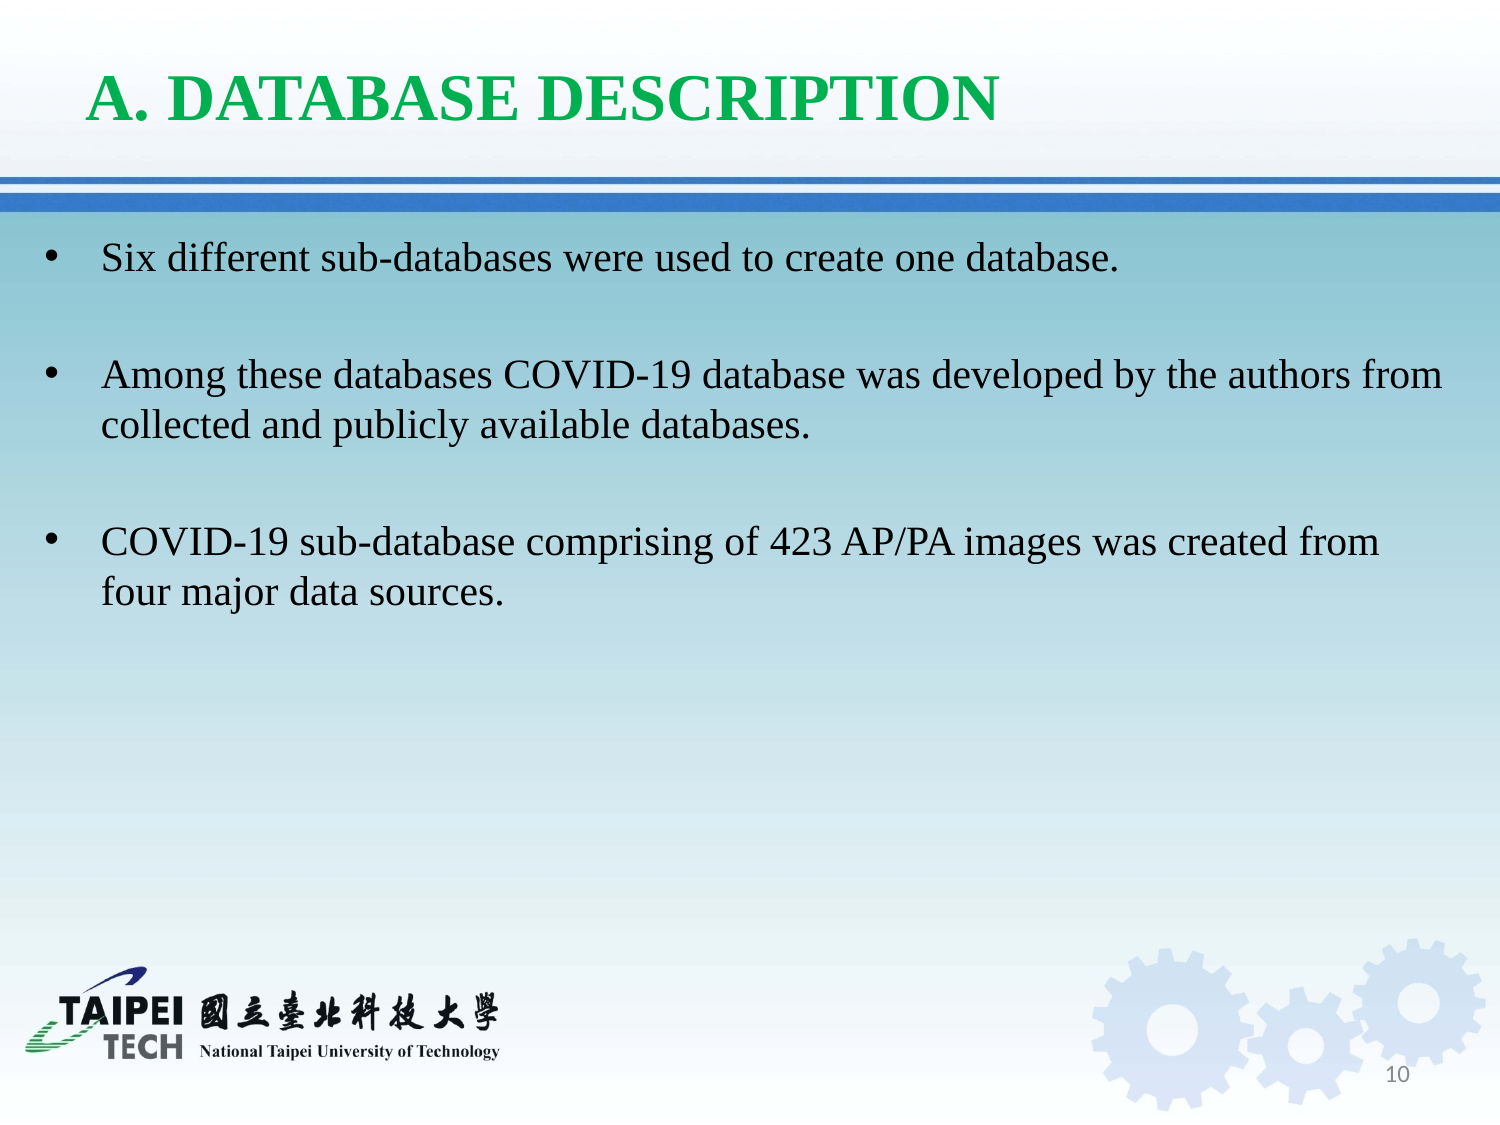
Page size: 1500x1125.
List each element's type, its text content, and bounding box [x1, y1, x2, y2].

picture [0, 0, 1500, 1125]
title A. DATABASE DESCRIPTION [70, 0, 1436, 188]
slide_number 10 [1074, 1042, 1425, 1103]
list Six different sub-databases were used to create one database. Among these databases COVID-19 database was developed by the authors from collected and publicly available databases. COVID-19 sub-database comprising of 423 AP/PA images was created from four major data sources. [29, 222, 1471, 988]
